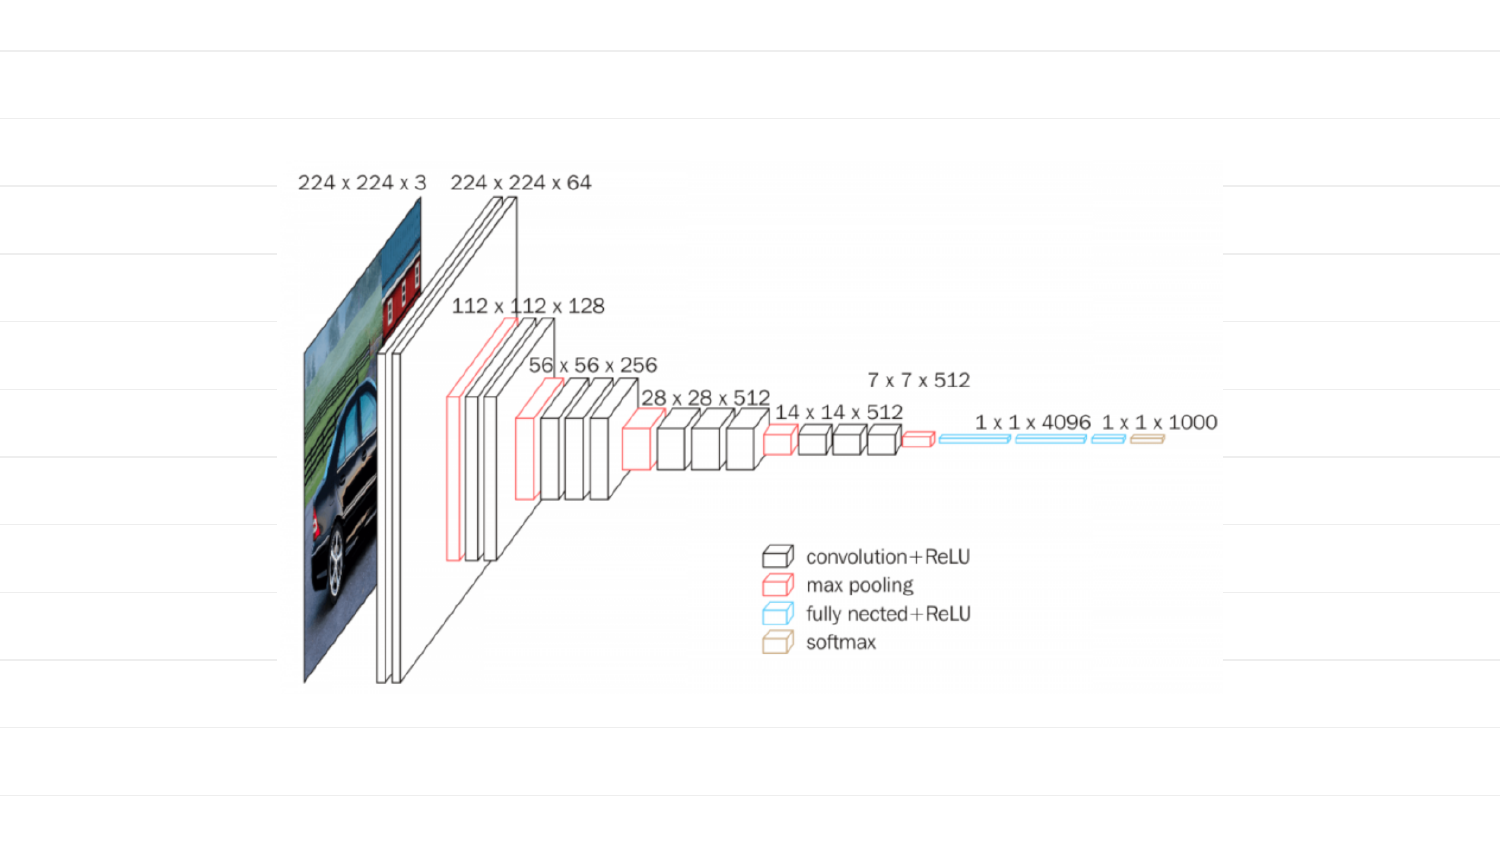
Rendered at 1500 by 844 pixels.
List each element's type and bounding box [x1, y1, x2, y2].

picture [277, 149, 1223, 695]
